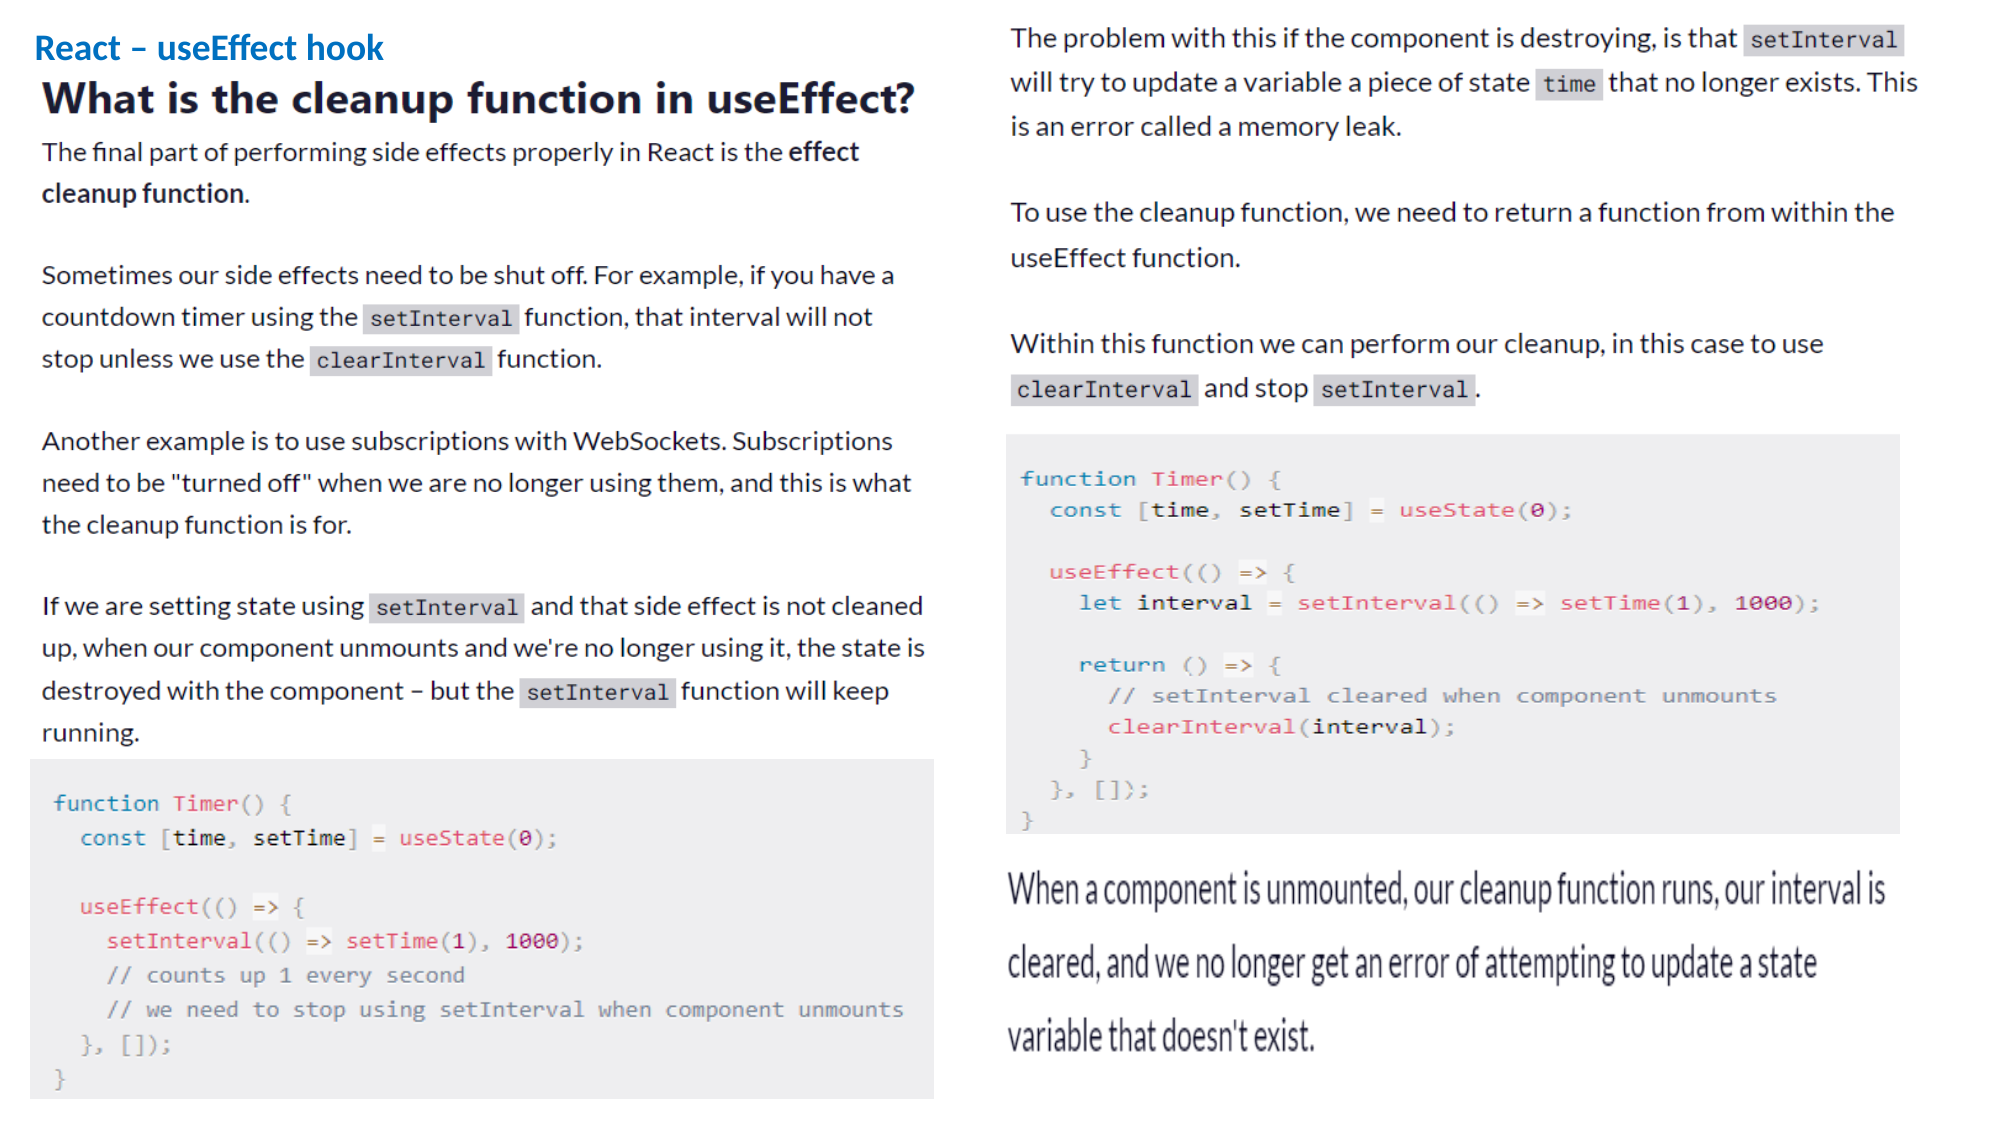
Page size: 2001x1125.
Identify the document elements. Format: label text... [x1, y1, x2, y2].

text_box React – useEffect hook [19, 15, 994, 75]
picture [1006, 430, 1900, 834]
picture [30, 759, 934, 1100]
picture [30, 68, 934, 750]
picture [1006, 854, 1900, 1100]
picture [1006, 16, 1930, 410]
